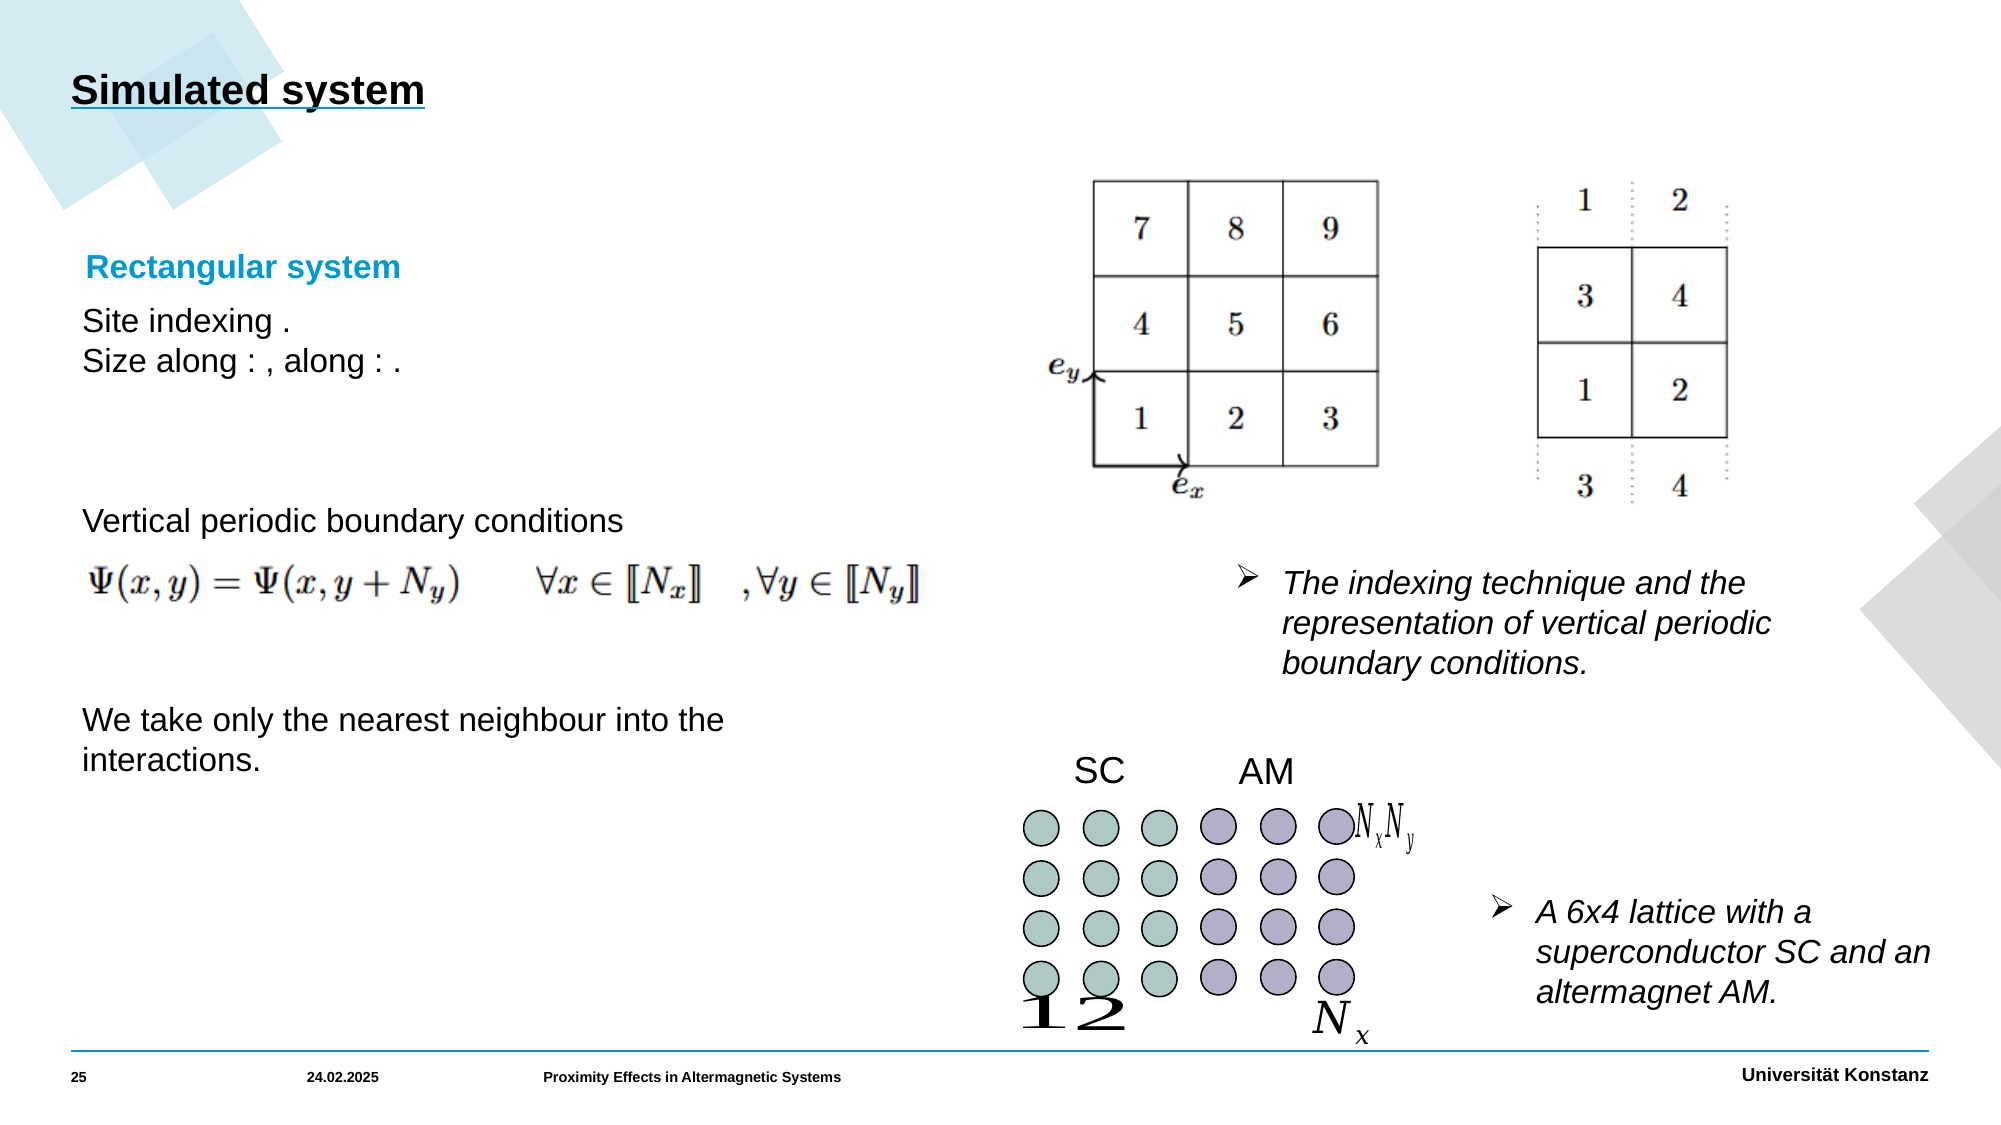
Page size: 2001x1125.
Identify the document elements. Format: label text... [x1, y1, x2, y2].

text_box [1316, 957, 1357, 998]
text_box [1198, 907, 1239, 947]
text_box [1139, 959, 1180, 999]
text_box [1316, 806, 1357, 847]
text_box [1258, 857, 1299, 897]
text_box [1258, 957, 1299, 998]
text_box [1021, 908, 1062, 949]
text_box SC [1058, 738, 1176, 799]
picture [1001, 148, 1748, 514]
text_box [1081, 908, 1121, 949]
text_box [1258, 907, 1299, 947]
text_box [1081, 959, 1121, 998]
text_box A 6x4 lattice with a superconductor SC and an altermagnet AM. [1474, 883, 1983, 1018]
title Simulated system [70, 66, 1457, 197]
text_box Rectangular system [70, 237, 996, 293]
text_box [1081, 858, 1121, 899]
text_box AM [1223, 739, 1341, 800]
picture [86, 555, 937, 613]
text_box [1021, 858, 1062, 899]
text_box The indexing technique and the representation of vertical periodic boundary conditions. [1220, 553, 1835, 689]
text_box [1316, 857, 1357, 897]
text_box [1316, 907, 1357, 947]
text_box [1139, 858, 1180, 899]
text_box [1139, 908, 1180, 949]
text_box [1198, 806, 1239, 847]
slide_number 25 [70, 1058, 276, 1094]
text_box [1021, 959, 1062, 998]
text_box [1198, 857, 1239, 897]
text_box [1139, 808, 1180, 848]
footer Proximity Effects in Altermagnetic Systems [543, 1058, 1221, 1094]
text_box [1258, 806, 1299, 847]
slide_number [306, 1058, 512, 1094]
text_box [1021, 808, 1062, 848]
text_box [1198, 957, 1239, 998]
text_box [1081, 808, 1121, 848]
